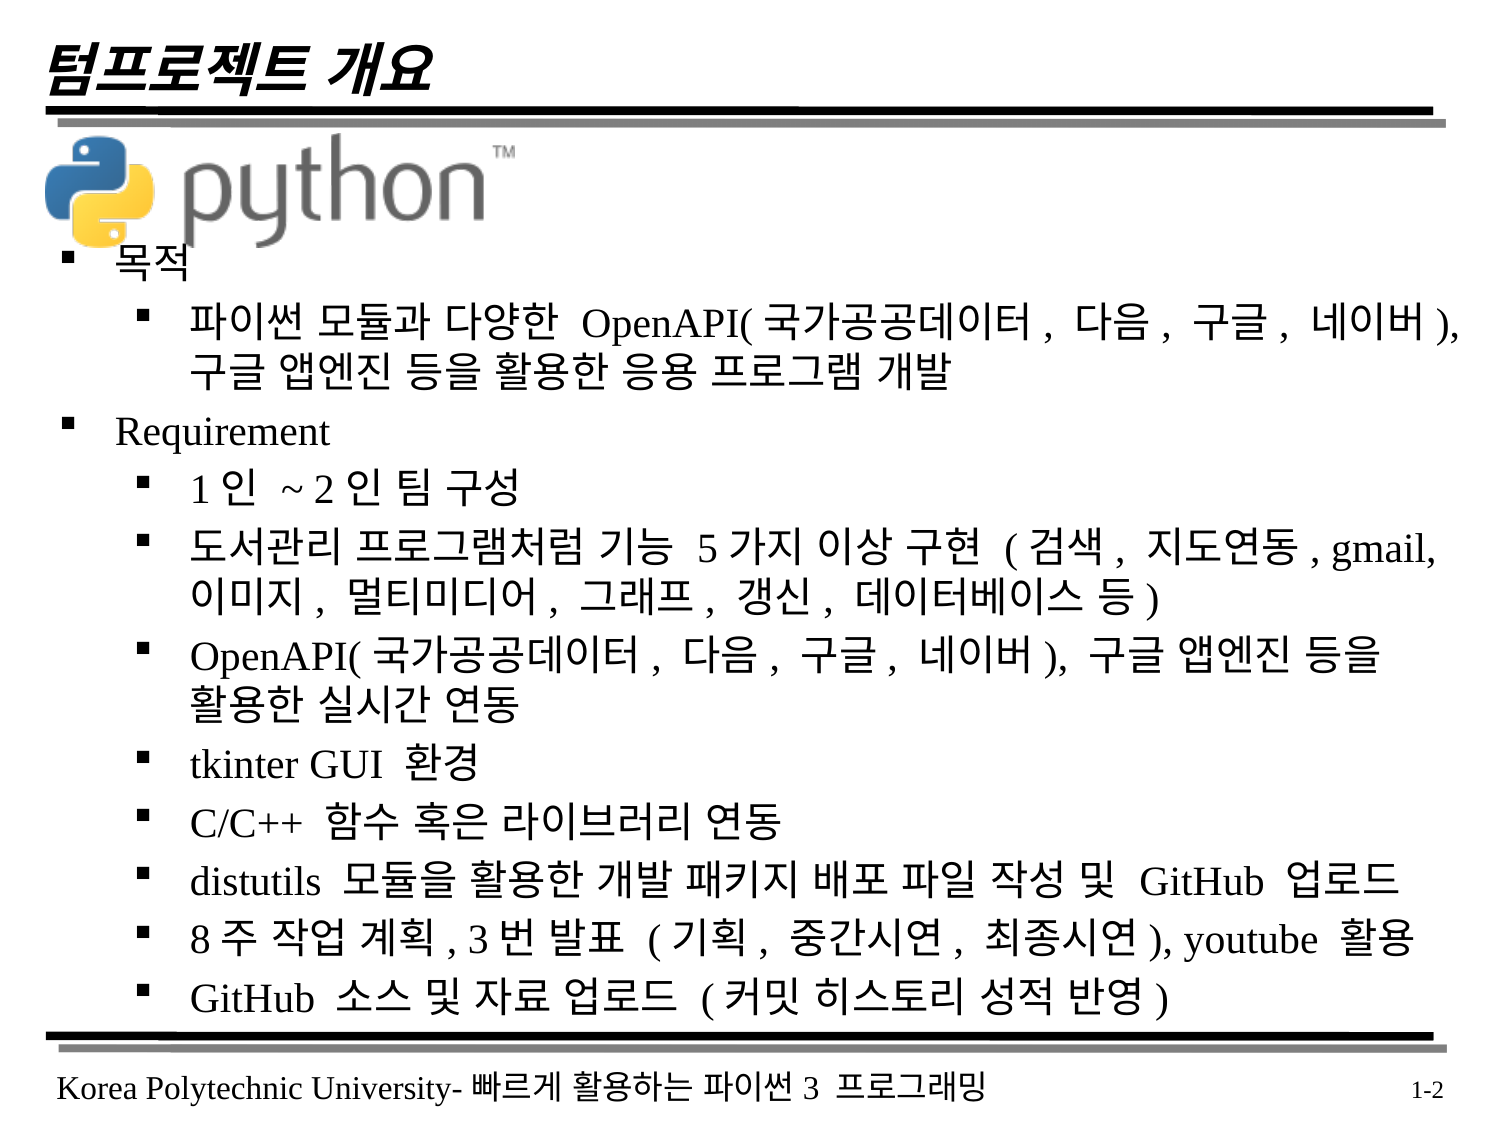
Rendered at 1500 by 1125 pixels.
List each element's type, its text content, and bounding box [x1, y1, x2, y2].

picture [45, 133, 515, 248]
text_box 목적 파이썬 모듈과 다양한 OpenAPI(국가공공데이터, 다음, 구글, 네이버), 구글 앱엔진 등을 활용한 응용 프로그램 개발 Requirement 1인 ~ 2인 팀 구성 도서관리 프로그램처럼 기능 5가지 이상 구현 (검색, 지도연동, gmail, 이미지, 멀티미디어, 그래프, 갱신, 데이터베이스 등) OpenAPI(국가공공데이터, 다음, 구글, 네이버), 구글 앱엔진 등을 활용한 실시간 연동 tkinter GUI 환경 C/C++ 함수 혹은 라이브러리 연동 distutils 모듈을 활용한 개발 패키지 배포 파일 작성 및 GitHub 업로드 8주 작업 계획, 3번 발표 (기획, 중간시연, 최종시연), youtube 활용 GitHub 소스 및 자료 업로드 (커밋 히스토리 성적 반영) [43, 113, 1485, 1038]
title 텀프로젝트 개요 [25, 25, 1301, 101]
slide_number 1-2 [1333, 1066, 1460, 1115]
